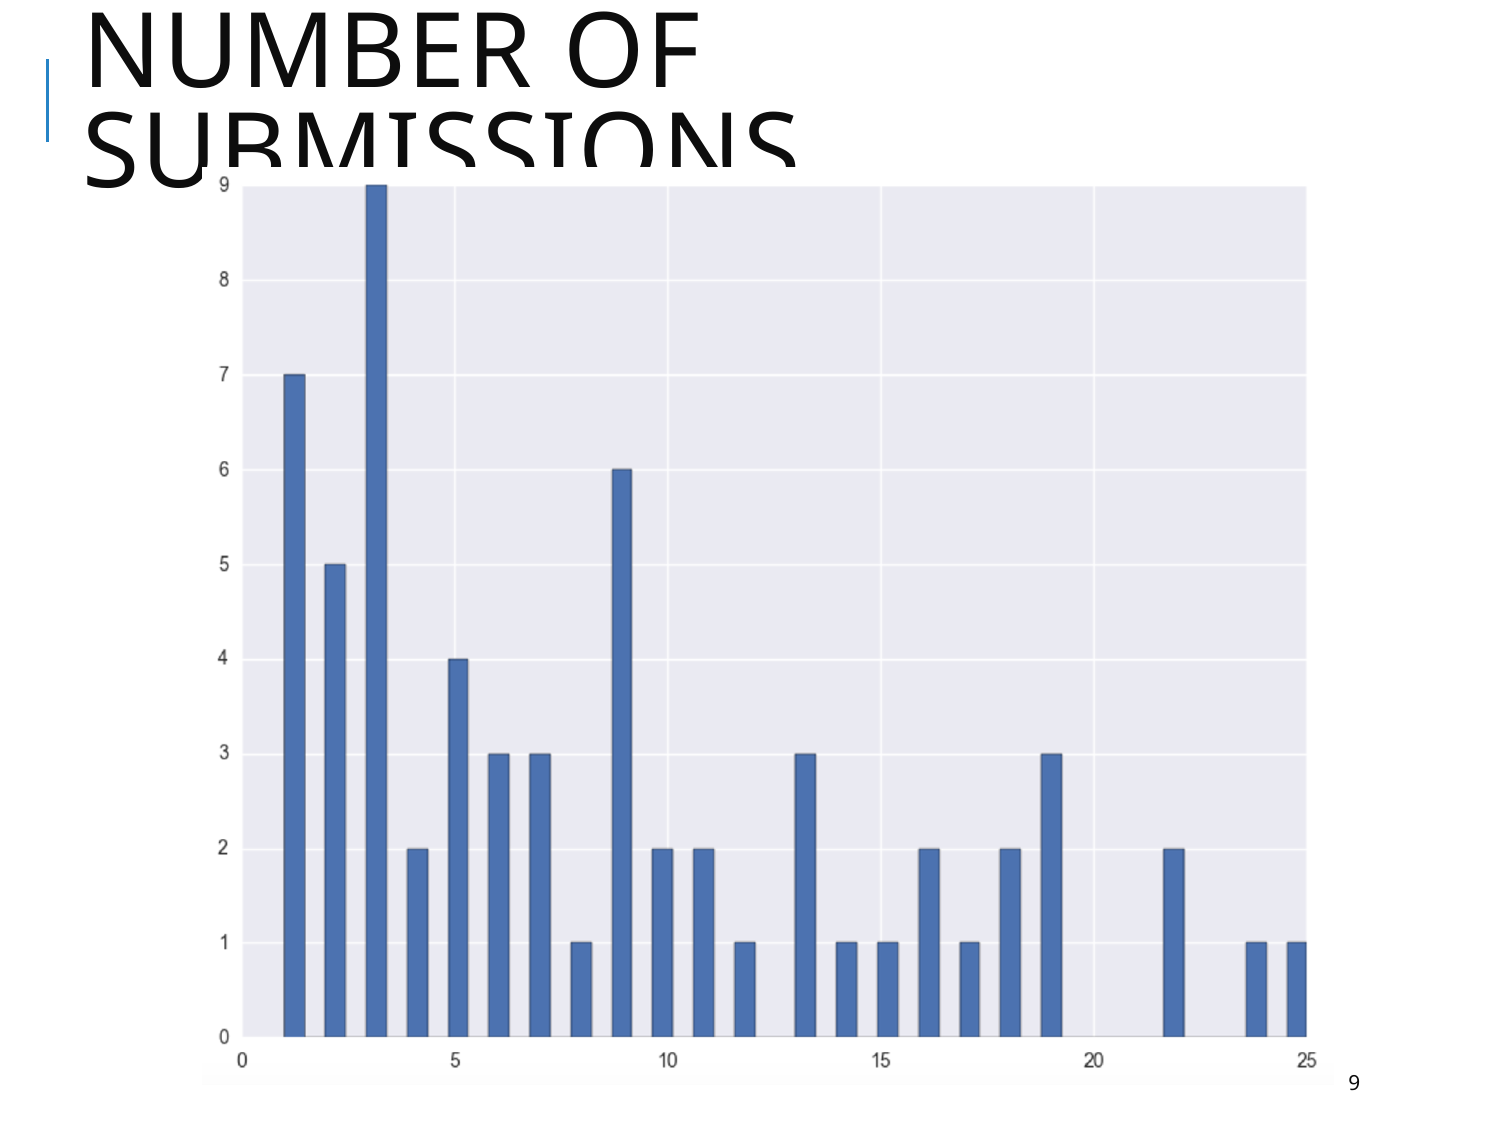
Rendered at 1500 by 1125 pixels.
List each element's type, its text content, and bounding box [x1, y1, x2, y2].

title number of submissions [67, 47, 1454, 168]
slide_number 9 [1333, 1061, 1454, 1107]
picture [201, 166, 1334, 1085]
